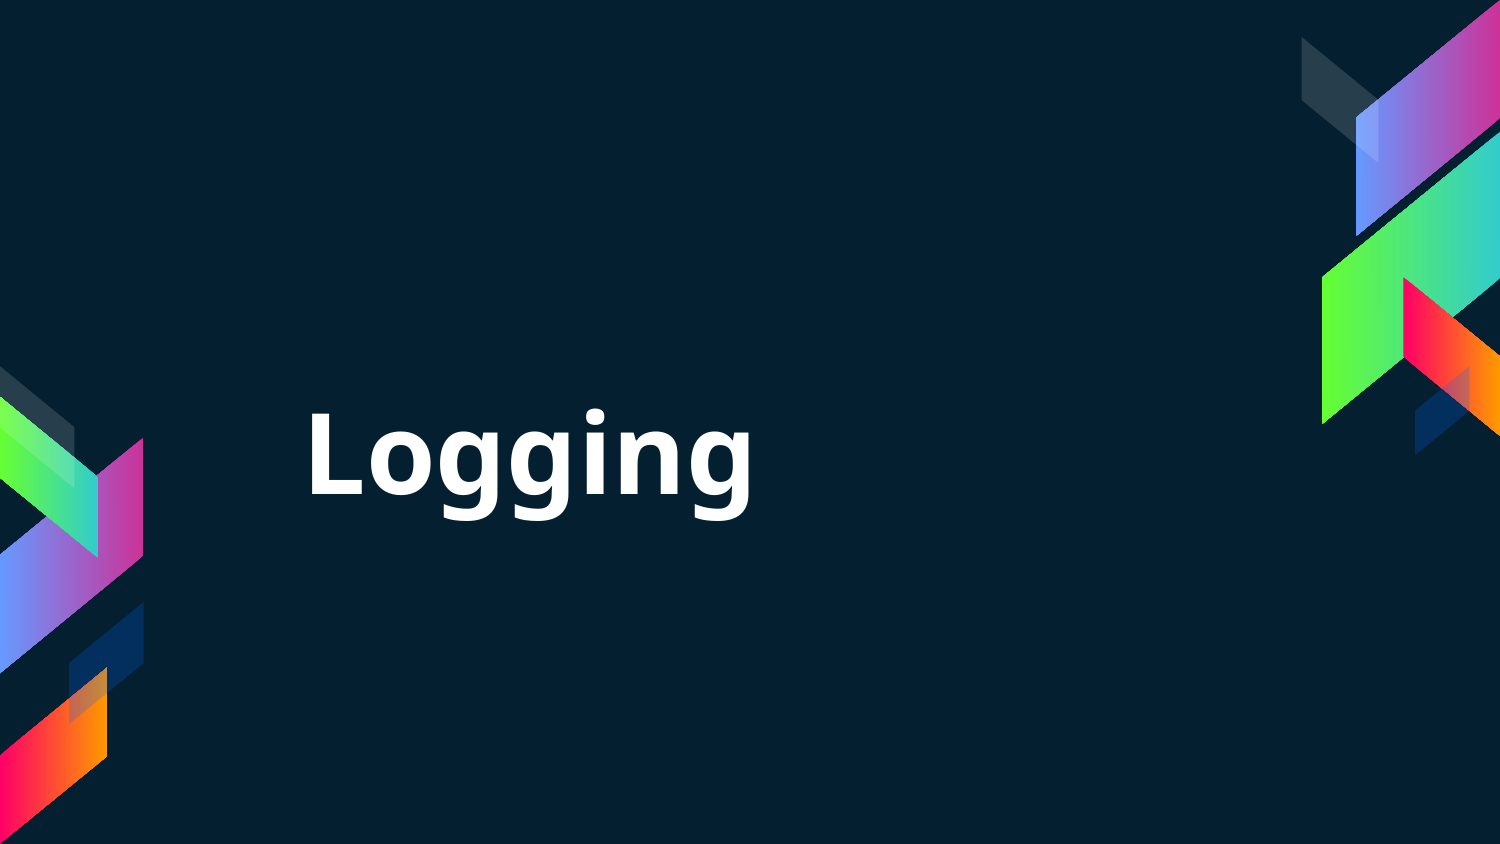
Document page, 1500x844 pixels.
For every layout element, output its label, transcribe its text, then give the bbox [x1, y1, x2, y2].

text_box Logging [287, 341, 1213, 532]
